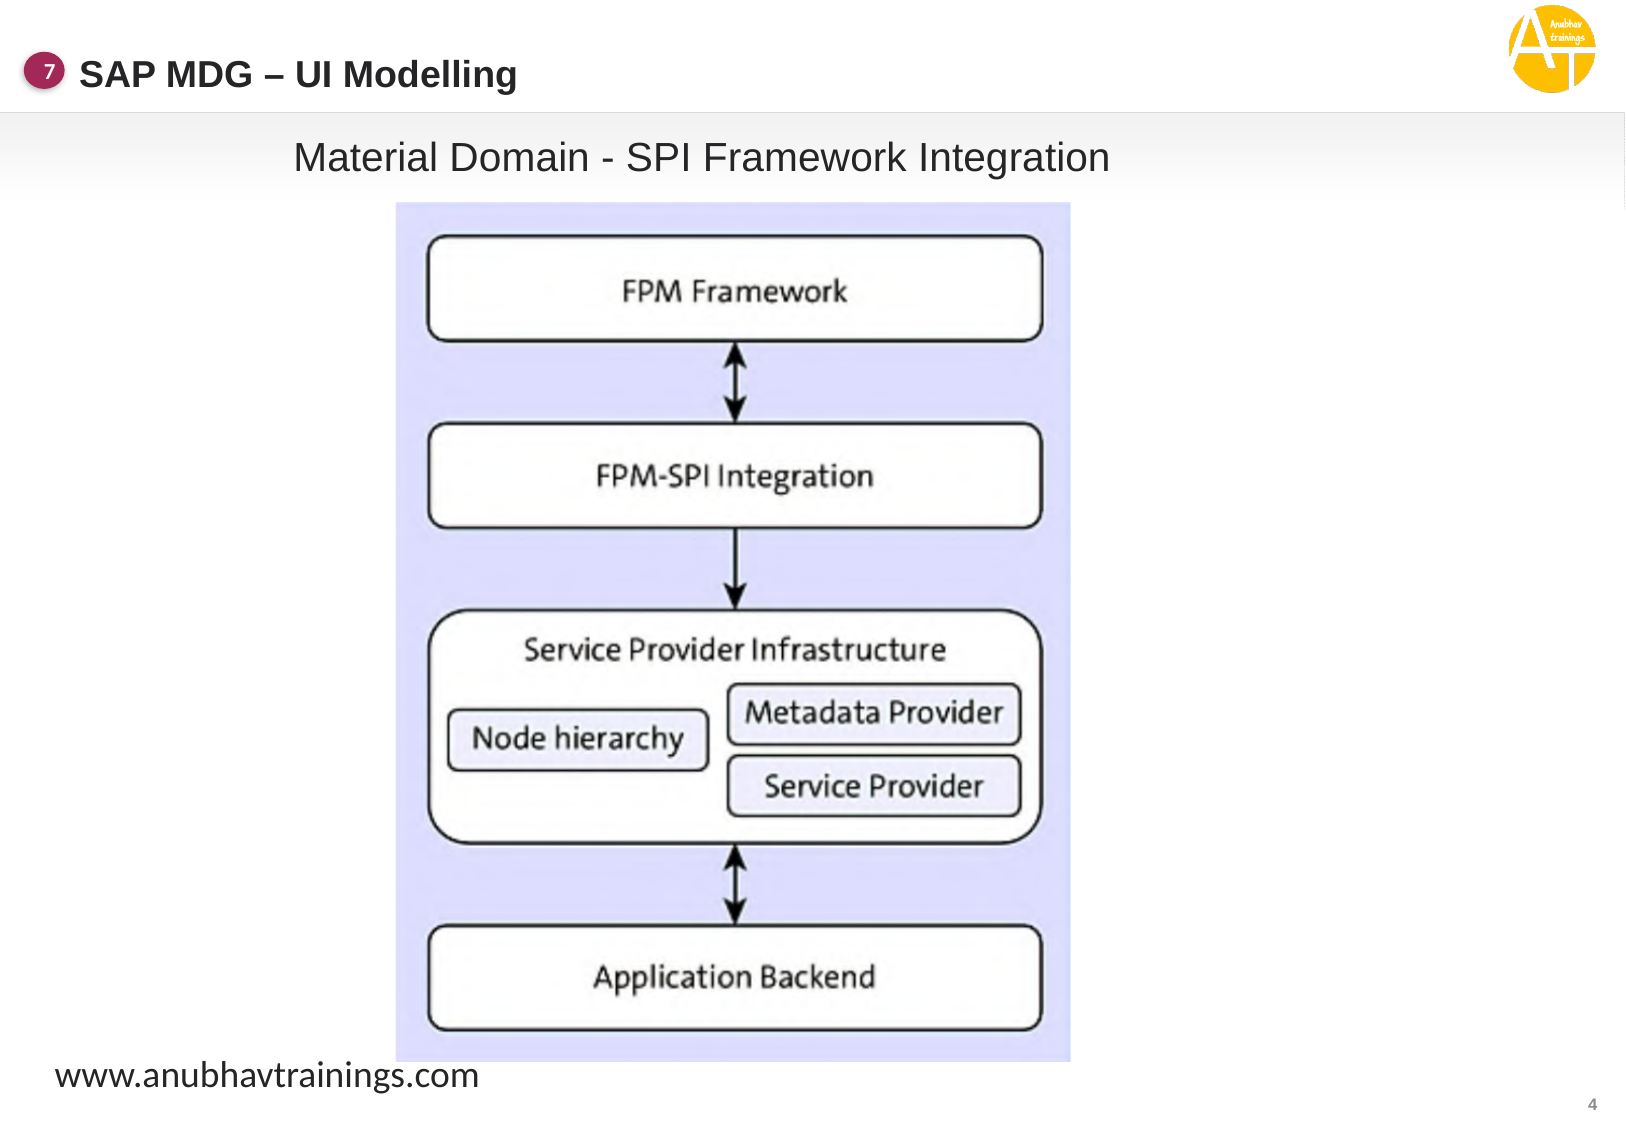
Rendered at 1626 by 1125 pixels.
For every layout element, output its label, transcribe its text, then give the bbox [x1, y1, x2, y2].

title Material Domain - SPI Framework Integration [64, 128, 1350, 319]
picture [395, 201, 1071, 1063]
text_box 7 [23, 50, 66, 90]
picture [1500, 0, 1600, 100]
text_box SAP MDG – UI Modelling [64, 42, 1402, 103]
picture [0, 113, 1625, 210]
